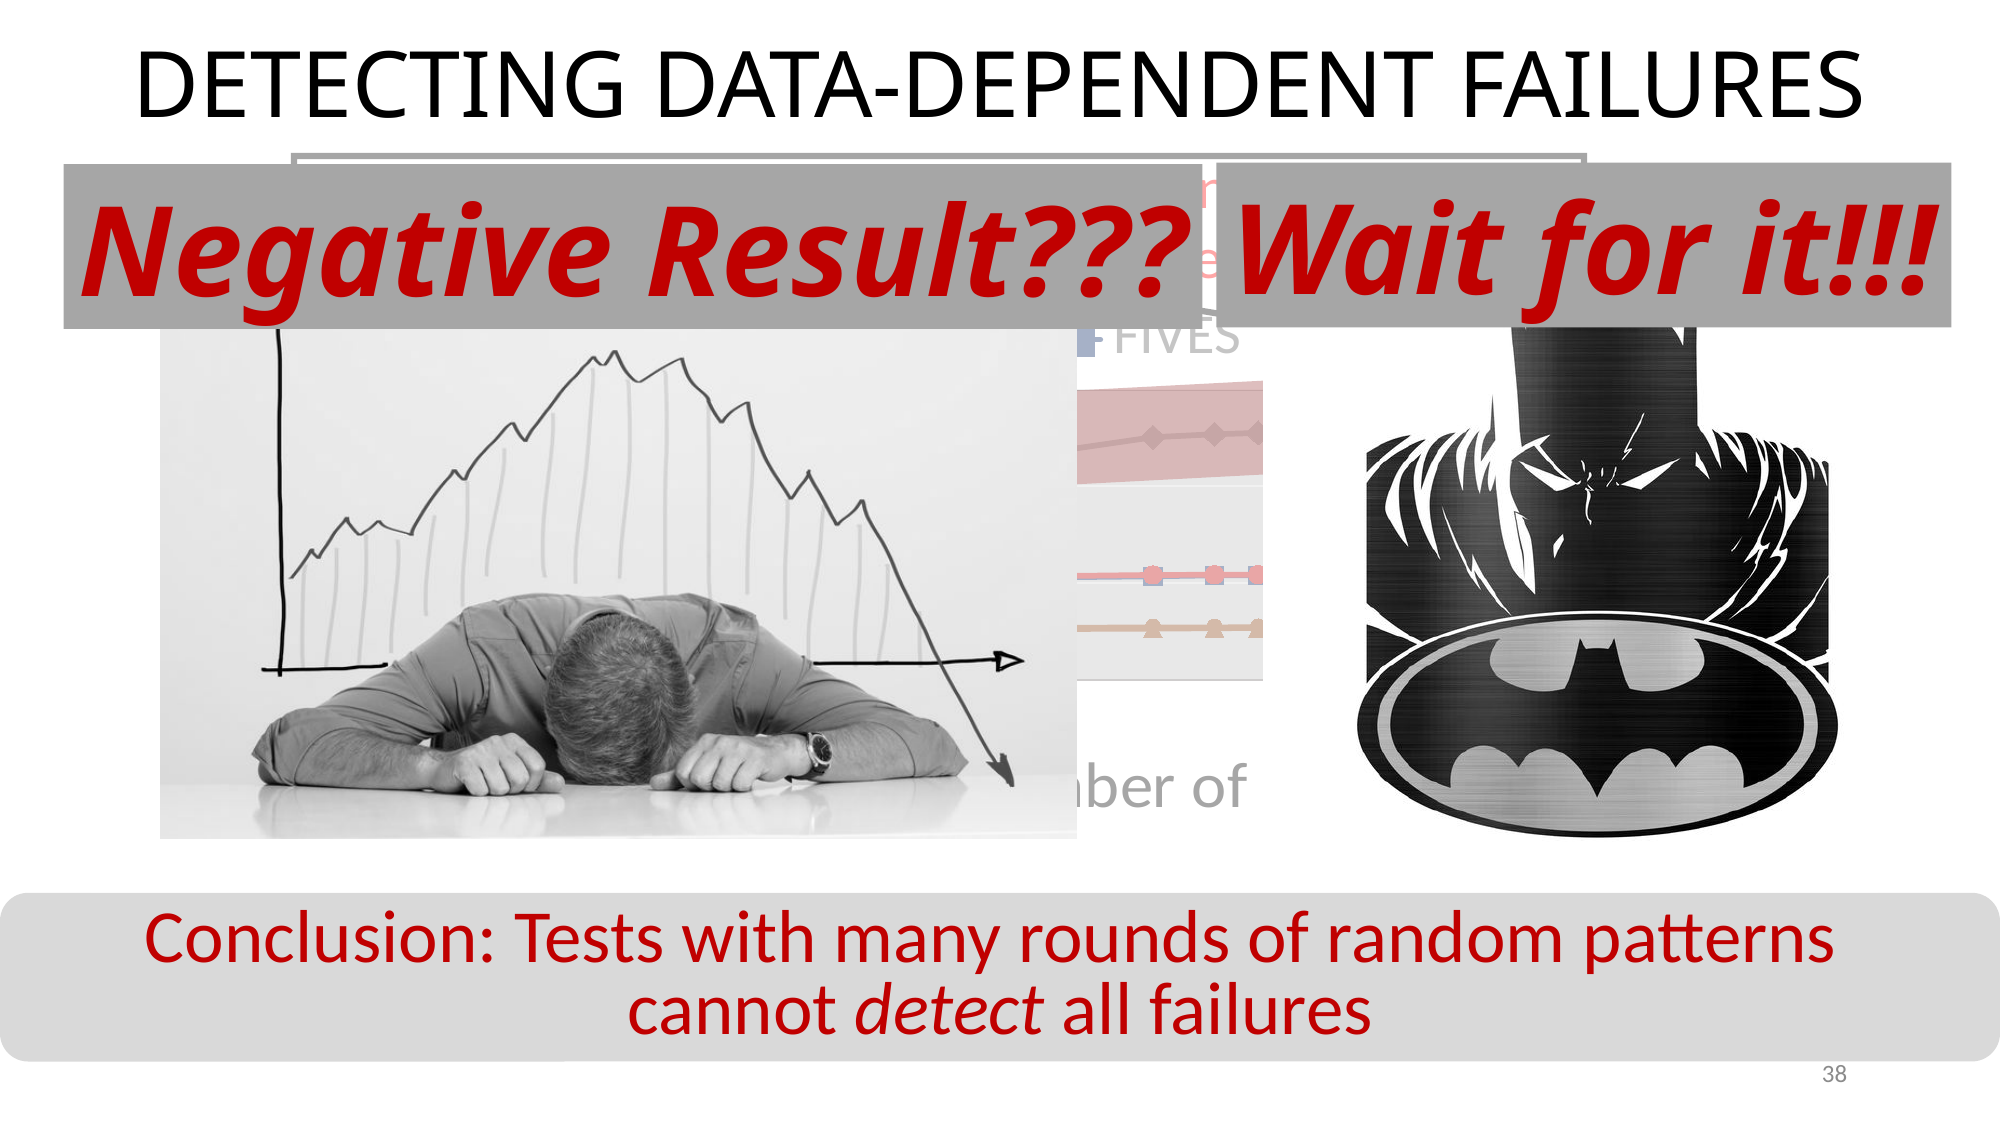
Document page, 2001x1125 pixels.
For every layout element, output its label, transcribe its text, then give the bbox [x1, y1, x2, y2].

text_box Conclusion: Tests with many rounds of random patterns cannot detect all failures [0, 892, 2000, 1063]
text_box [90, 121, 1879, 308]
text_box Negative Result??? [63, 164, 1203, 329]
title DETECTING DATA-DEPENDENT FAILURES [0, 0, 2000, 197]
text_box Wait for it!!! [1216, 162, 1952, 328]
picture [1263, 200, 1932, 869]
slide_number 38 [1412, 1042, 1863, 1103]
picture [160, 229, 1077, 839]
chart [167, 308, 1263, 843]
text_box [90, 329, 1879, 894]
